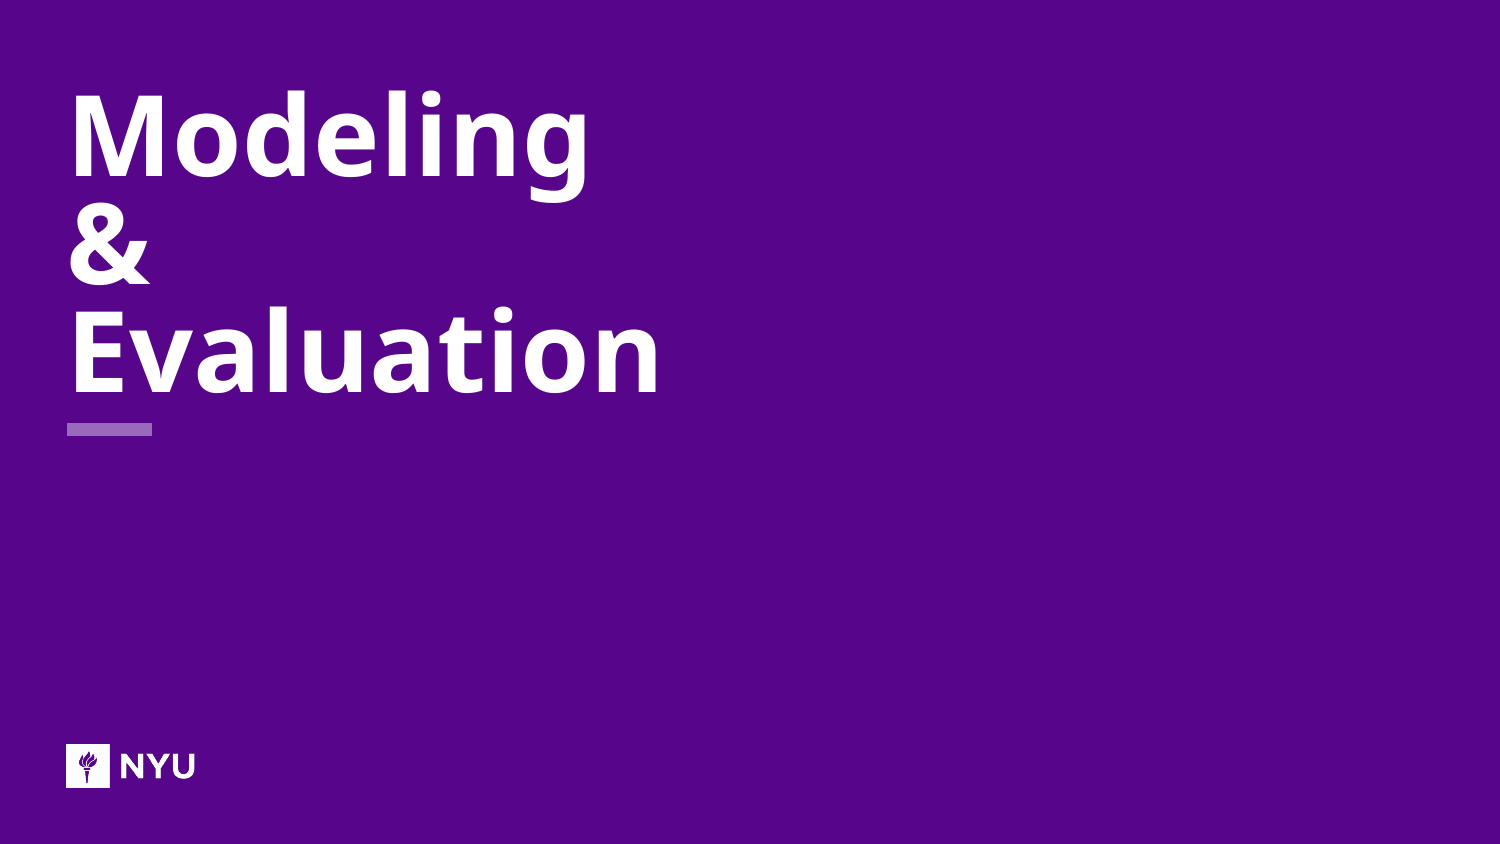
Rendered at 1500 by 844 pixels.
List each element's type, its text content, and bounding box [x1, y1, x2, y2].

picture [66, 744, 195, 788]
title Modeling & Evaluation [51, 75, 1450, 378]
